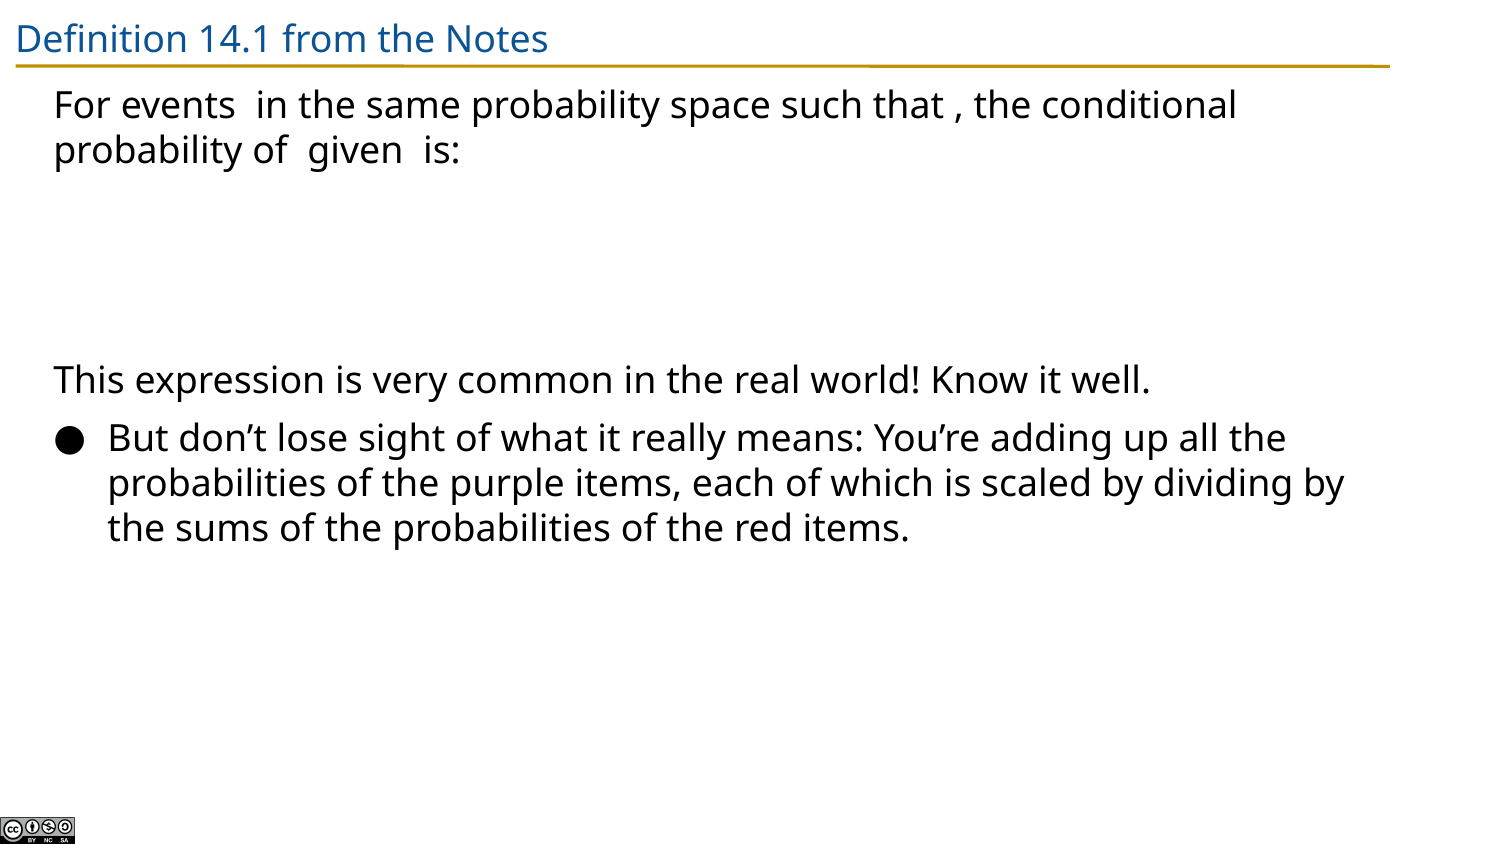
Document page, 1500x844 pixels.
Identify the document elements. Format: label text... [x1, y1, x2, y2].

picture [0, 817, 75, 844]
title Definition 14.1 from the Notes [0, 0, 1398, 65]
